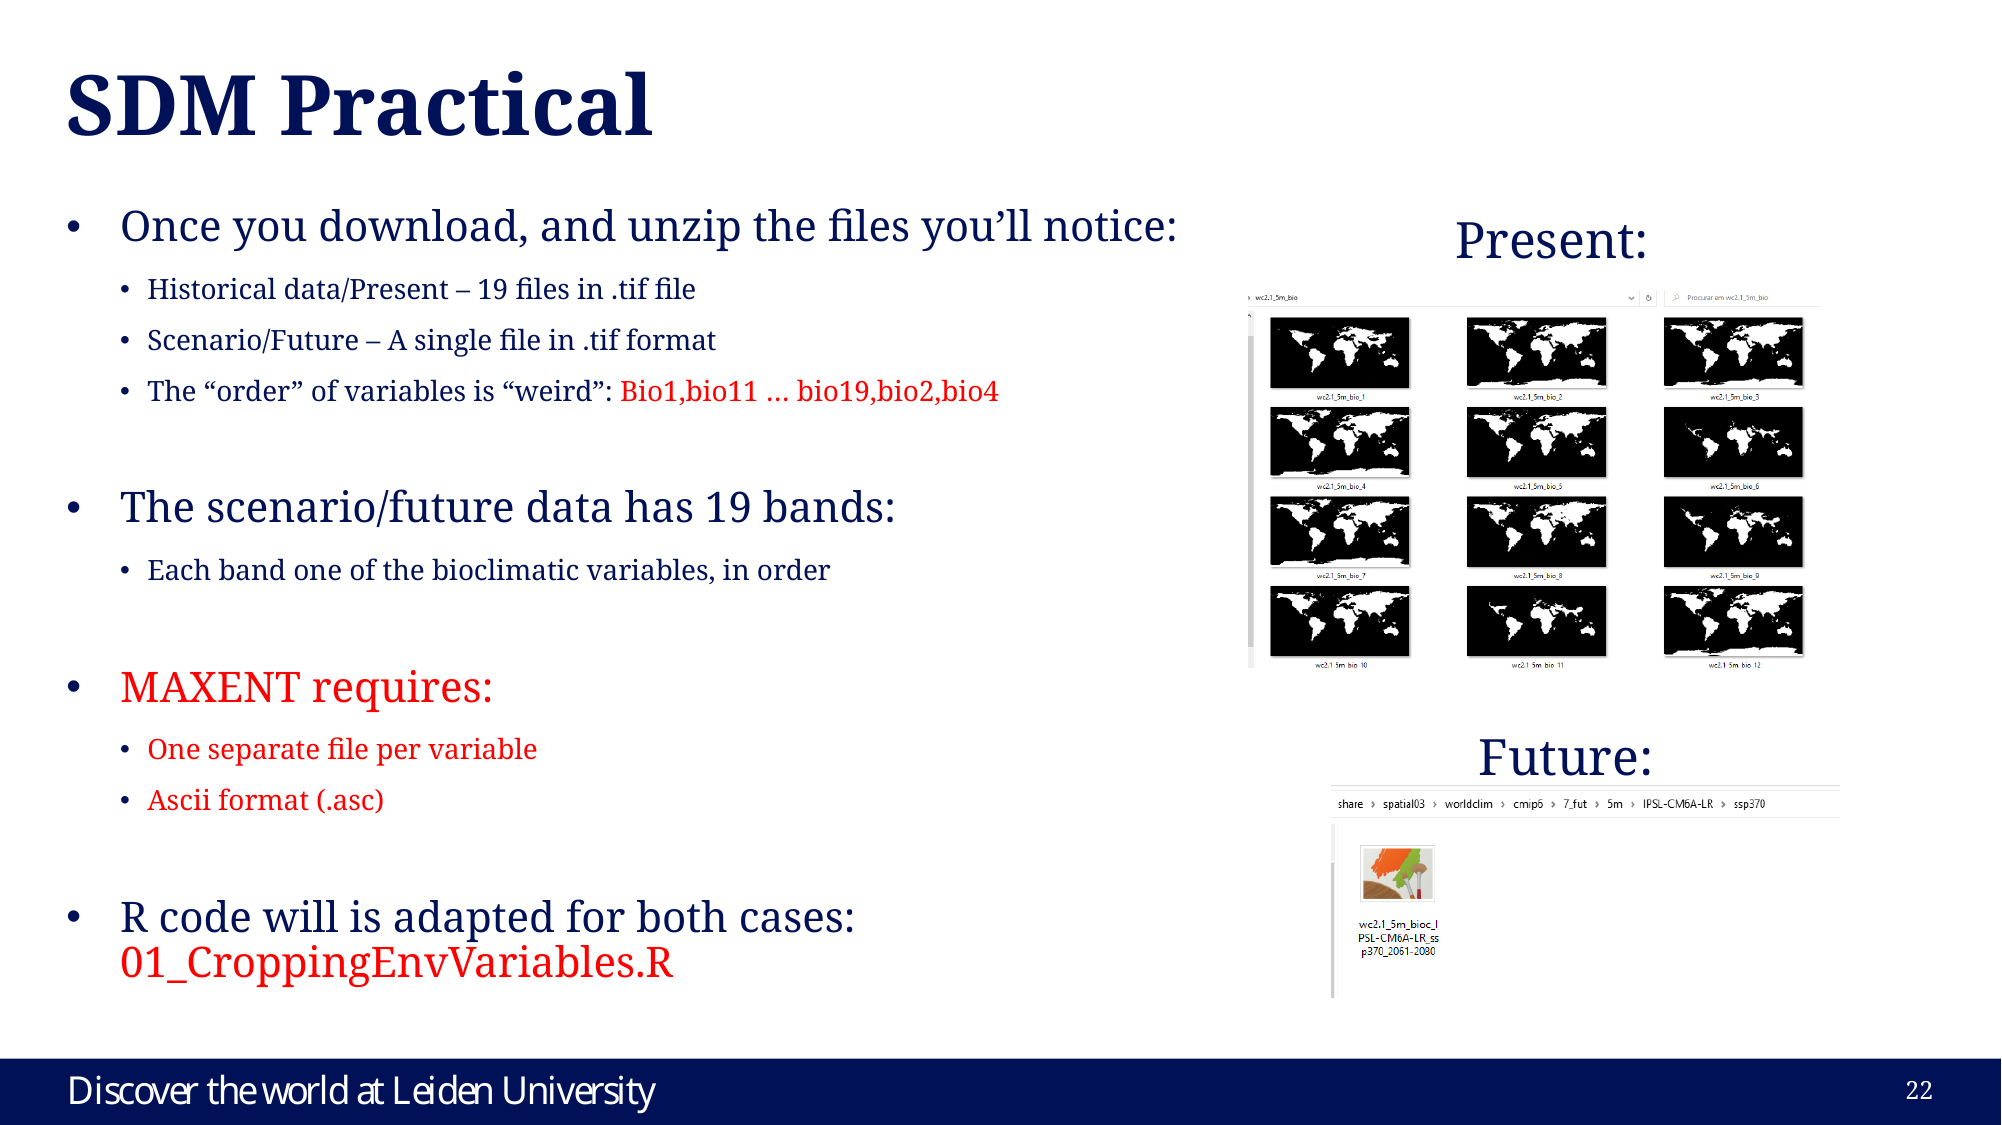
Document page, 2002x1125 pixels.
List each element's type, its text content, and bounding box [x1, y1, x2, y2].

title SDM Practical [66, 66, 1935, 138]
picture [1331, 781, 1840, 998]
picture [1248, 290, 1820, 668]
text_box Present: [1455, 215, 1716, 289]
slide_number 22 [1498, 1061, 1949, 1122]
text_box Future: [1478, 732, 1692, 780]
list Once you download, and unzip the files you’ll notice: Historical data/Present – 19 files in .tif file Scenario/Future – A single file in .tif format The “order” of variables is “weird”: Bio1,bio11 … bio19,bio2,bio4 The scenario/future data has 19 bands: Each band one of the bioclimatic variables, in order MAXENT requires: One separate file per variable Ascii format (.asc) R code will is adapted for both cases: 01_CroppingEnvVariables.R [66, 205, 1190, 993]
